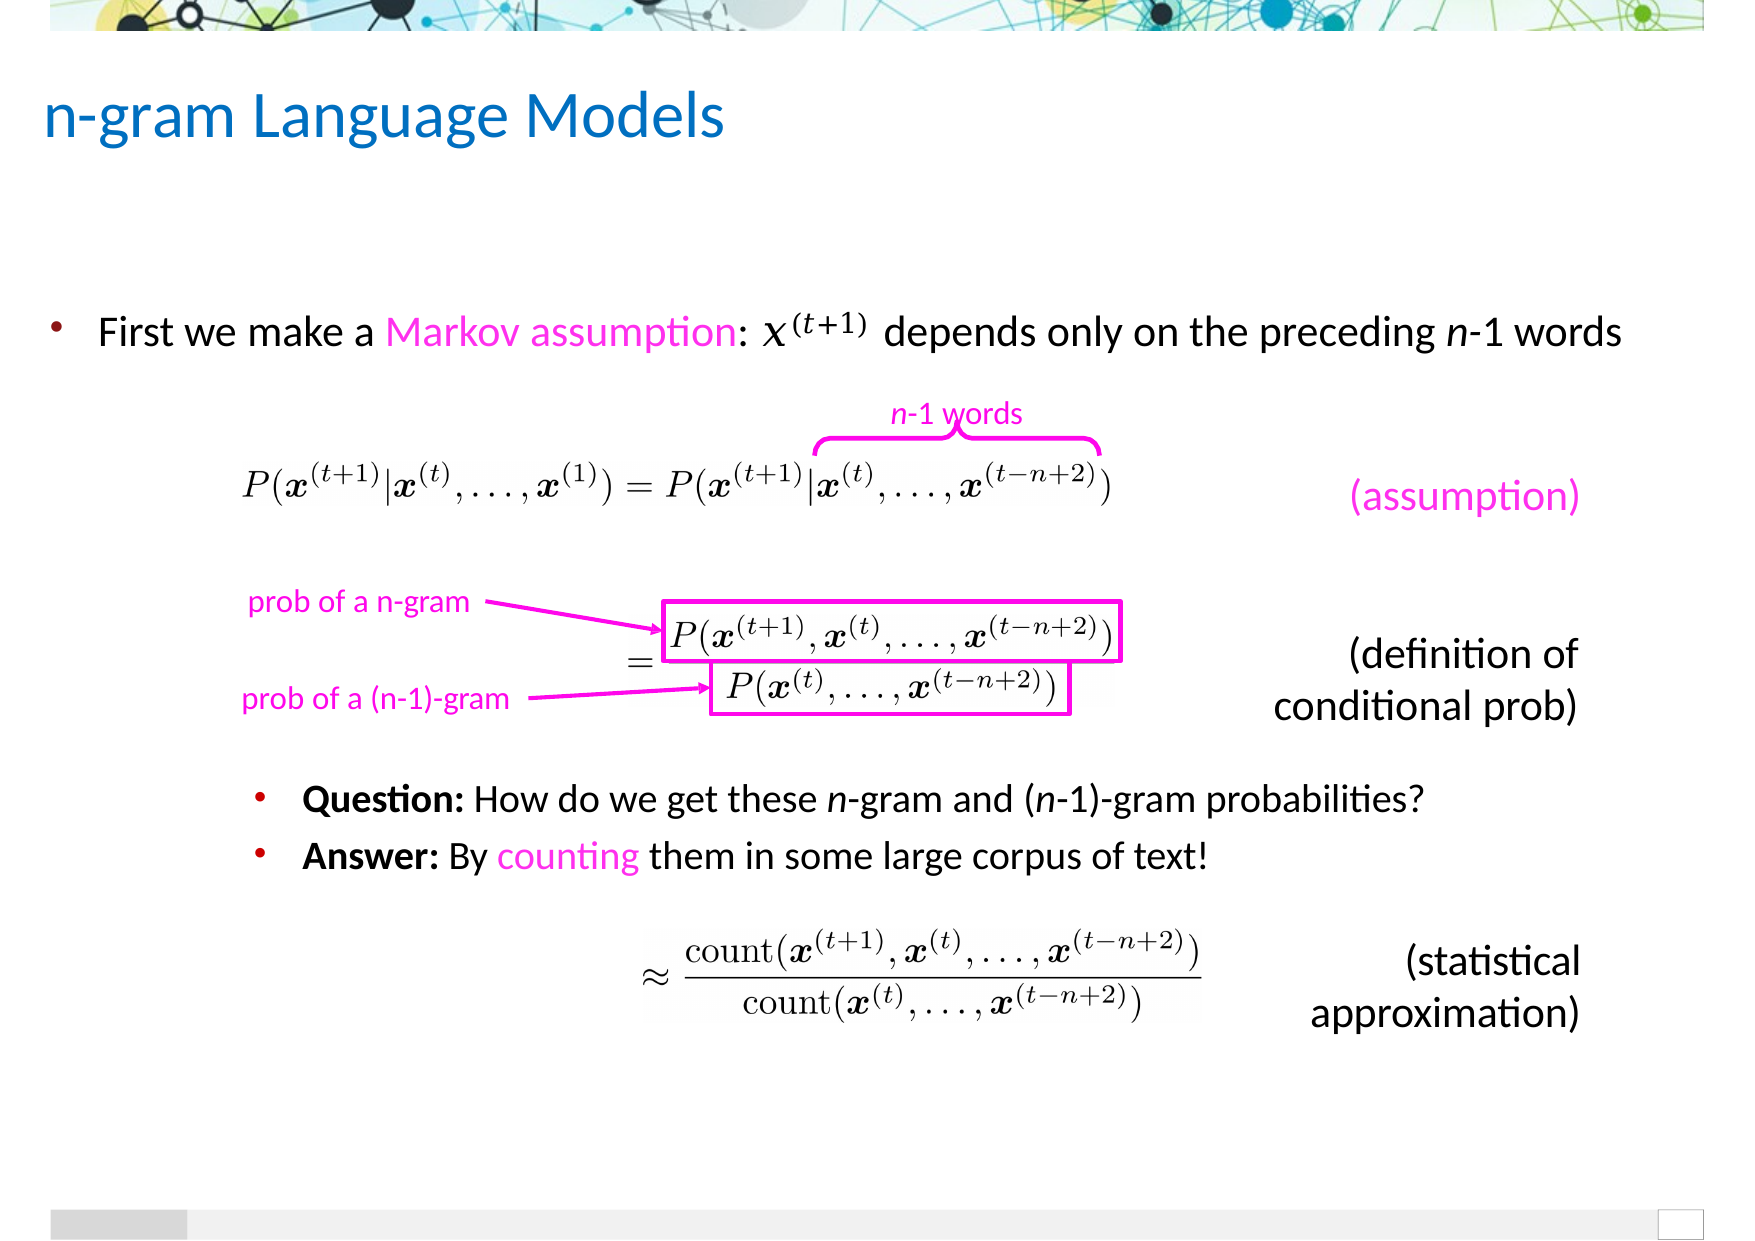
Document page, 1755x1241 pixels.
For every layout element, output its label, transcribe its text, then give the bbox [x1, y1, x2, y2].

picture [643, 928, 1202, 1023]
picture [50, 0, 1704, 31]
text_box First we make a Markov assumption: 𝑥(𝑡+1) depends only on the preceding n-1 words n-1 words (assumption) [43, 295, 1628, 520]
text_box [484, 598, 1123, 717]
title n-gram Language Models [43, 70, 1357, 152]
text_box (definition of conditional prob) [1271, 622, 1582, 730]
text_box prob of a n-gram [245, 577, 474, 619]
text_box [241, 418, 1110, 506]
text_box Question: How do we get these n-gram and (n-1)-gram probabilities? Answer: By counting them in some large corpus of text! (statistical approximation) [251, 762, 1582, 1037]
text_box prob of a (n-1)-gram [239, 674, 479, 716]
